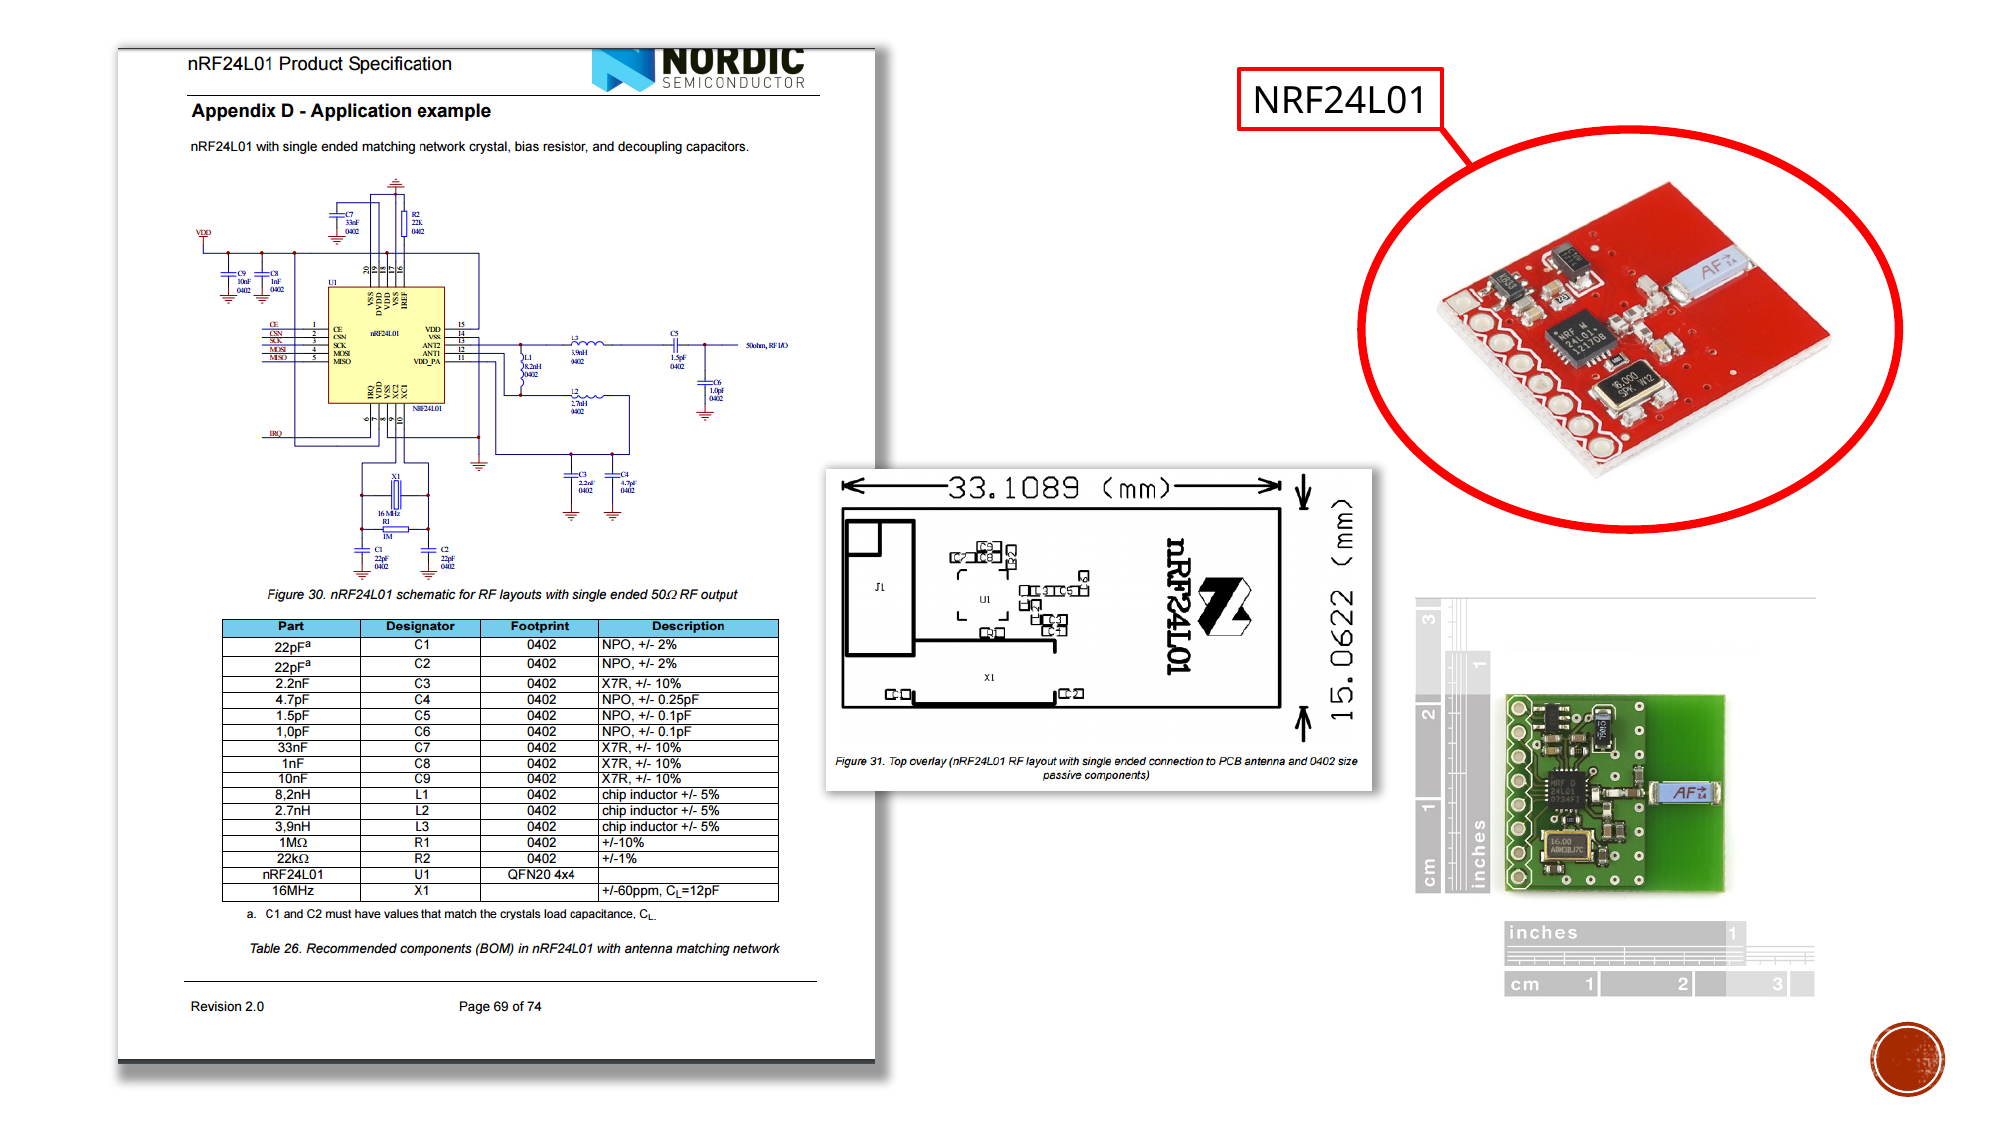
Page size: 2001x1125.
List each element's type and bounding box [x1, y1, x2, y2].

text_box [1444, 132, 1470, 166]
text_box [1238, 68, 1443, 130]
text_box [1847, 209, 1900, 450]
picture [1425, 123, 1846, 544]
text_box [1360, 198, 1425, 461]
picture [1415, 597, 1816, 1005]
picture [118, 48, 1372, 1064]
